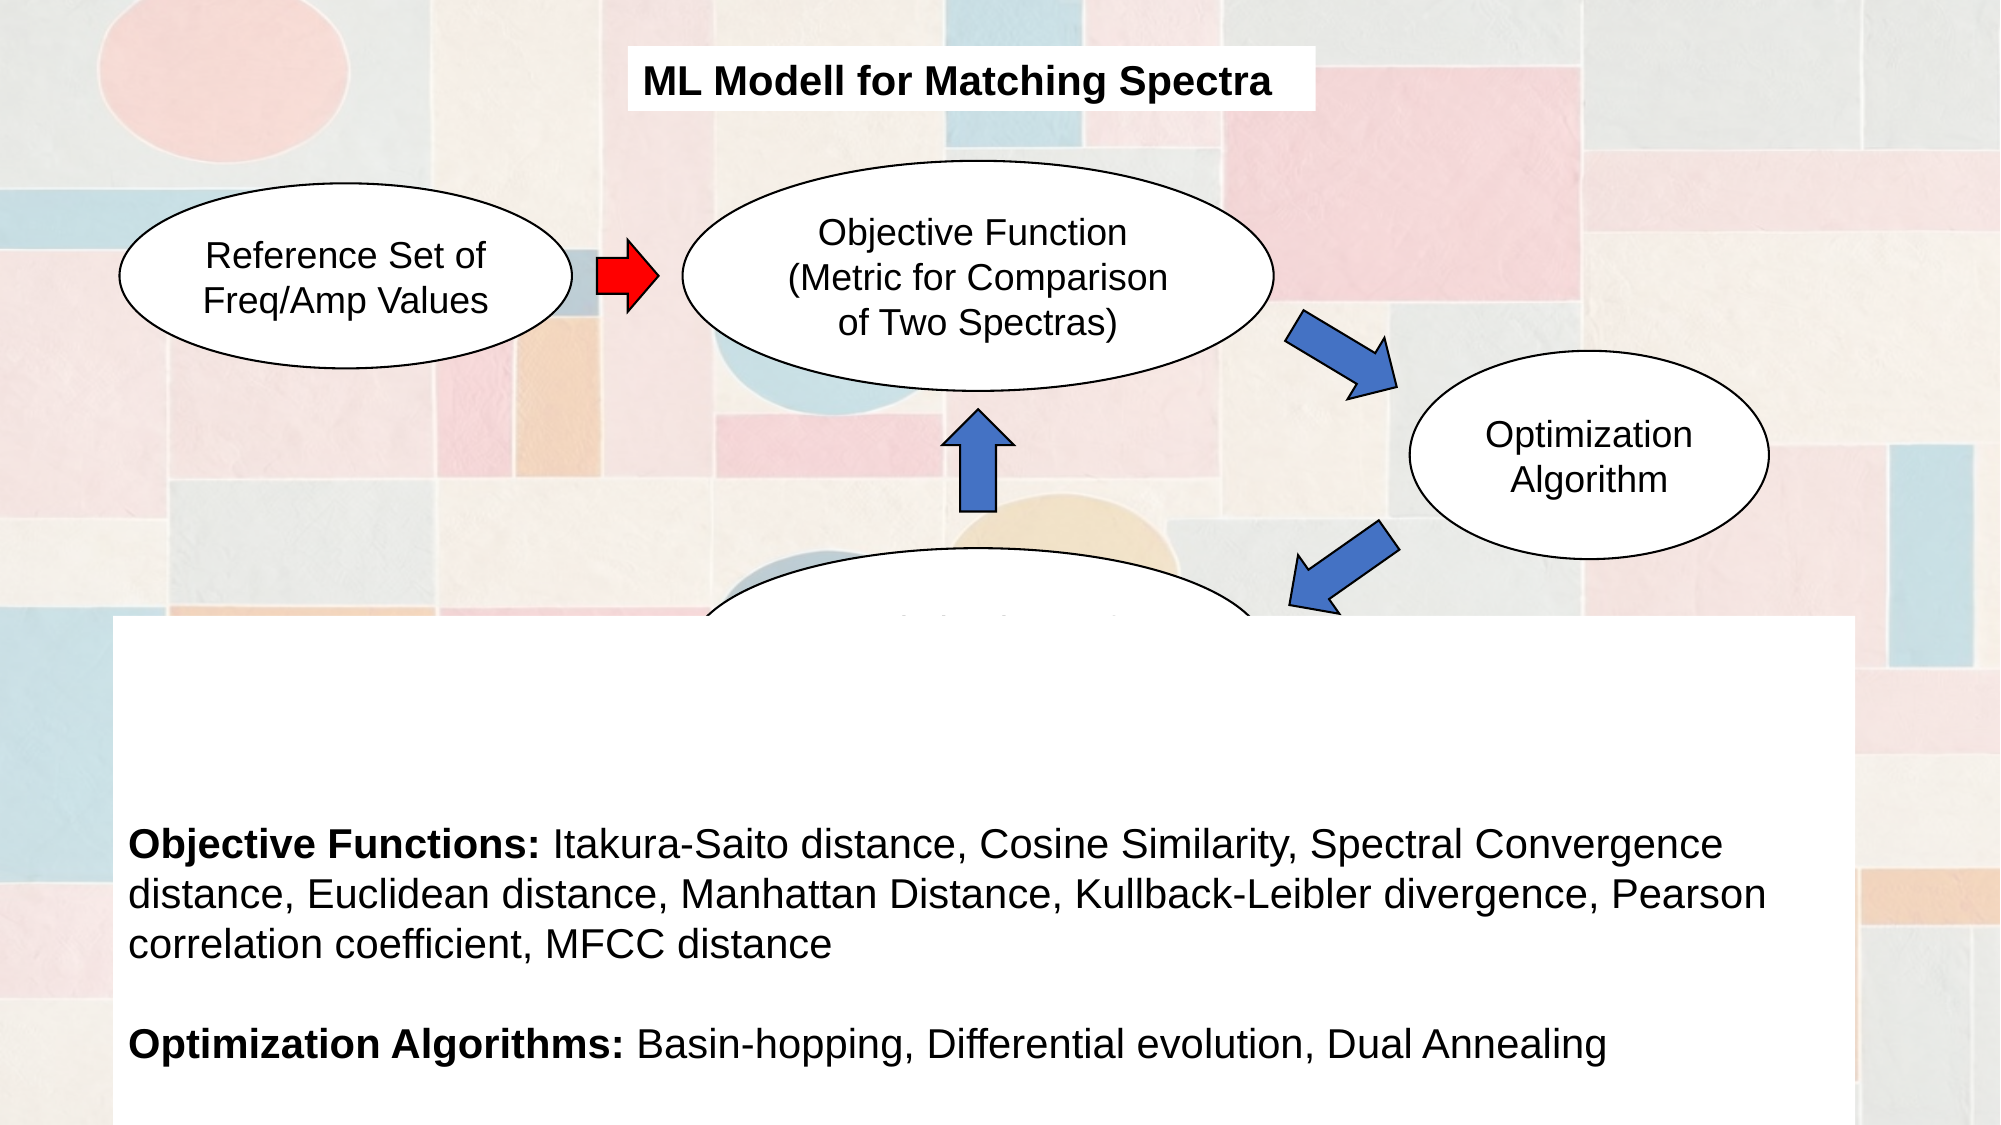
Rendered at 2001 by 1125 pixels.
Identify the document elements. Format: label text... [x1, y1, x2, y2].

text_box Optimization Algorithm [1408, 349, 1770, 561]
text_box [1283, 308, 1398, 401]
text_box [939, 407, 1017, 513]
text_box [595, 237, 660, 315]
list Objective Functions: Itakura-Saito distance, Cosine Similarity, Spectral Convergence distance, Euclidean distance, Manhattan Distance, Kullback-Leibler divergence, Pearson correlation coefficient, MFCC distance Optimization Algorithms: Basin-hopping, Differential evolution, Dual Annealing [113, 615, 1856, 1125]
text_box [1288, 518, 1401, 615]
text_box Optimized Set of Freq/Amp Values [706, 547, 1250, 615]
text_box Reference Set of Freq/Amp Values [118, 182, 573, 370]
text_box ML Modell for Matching Spectra [627, 46, 1316, 111]
text_box Objective Function (Metric for Comparison of Two Spectras) [681, 159, 1275, 392]
